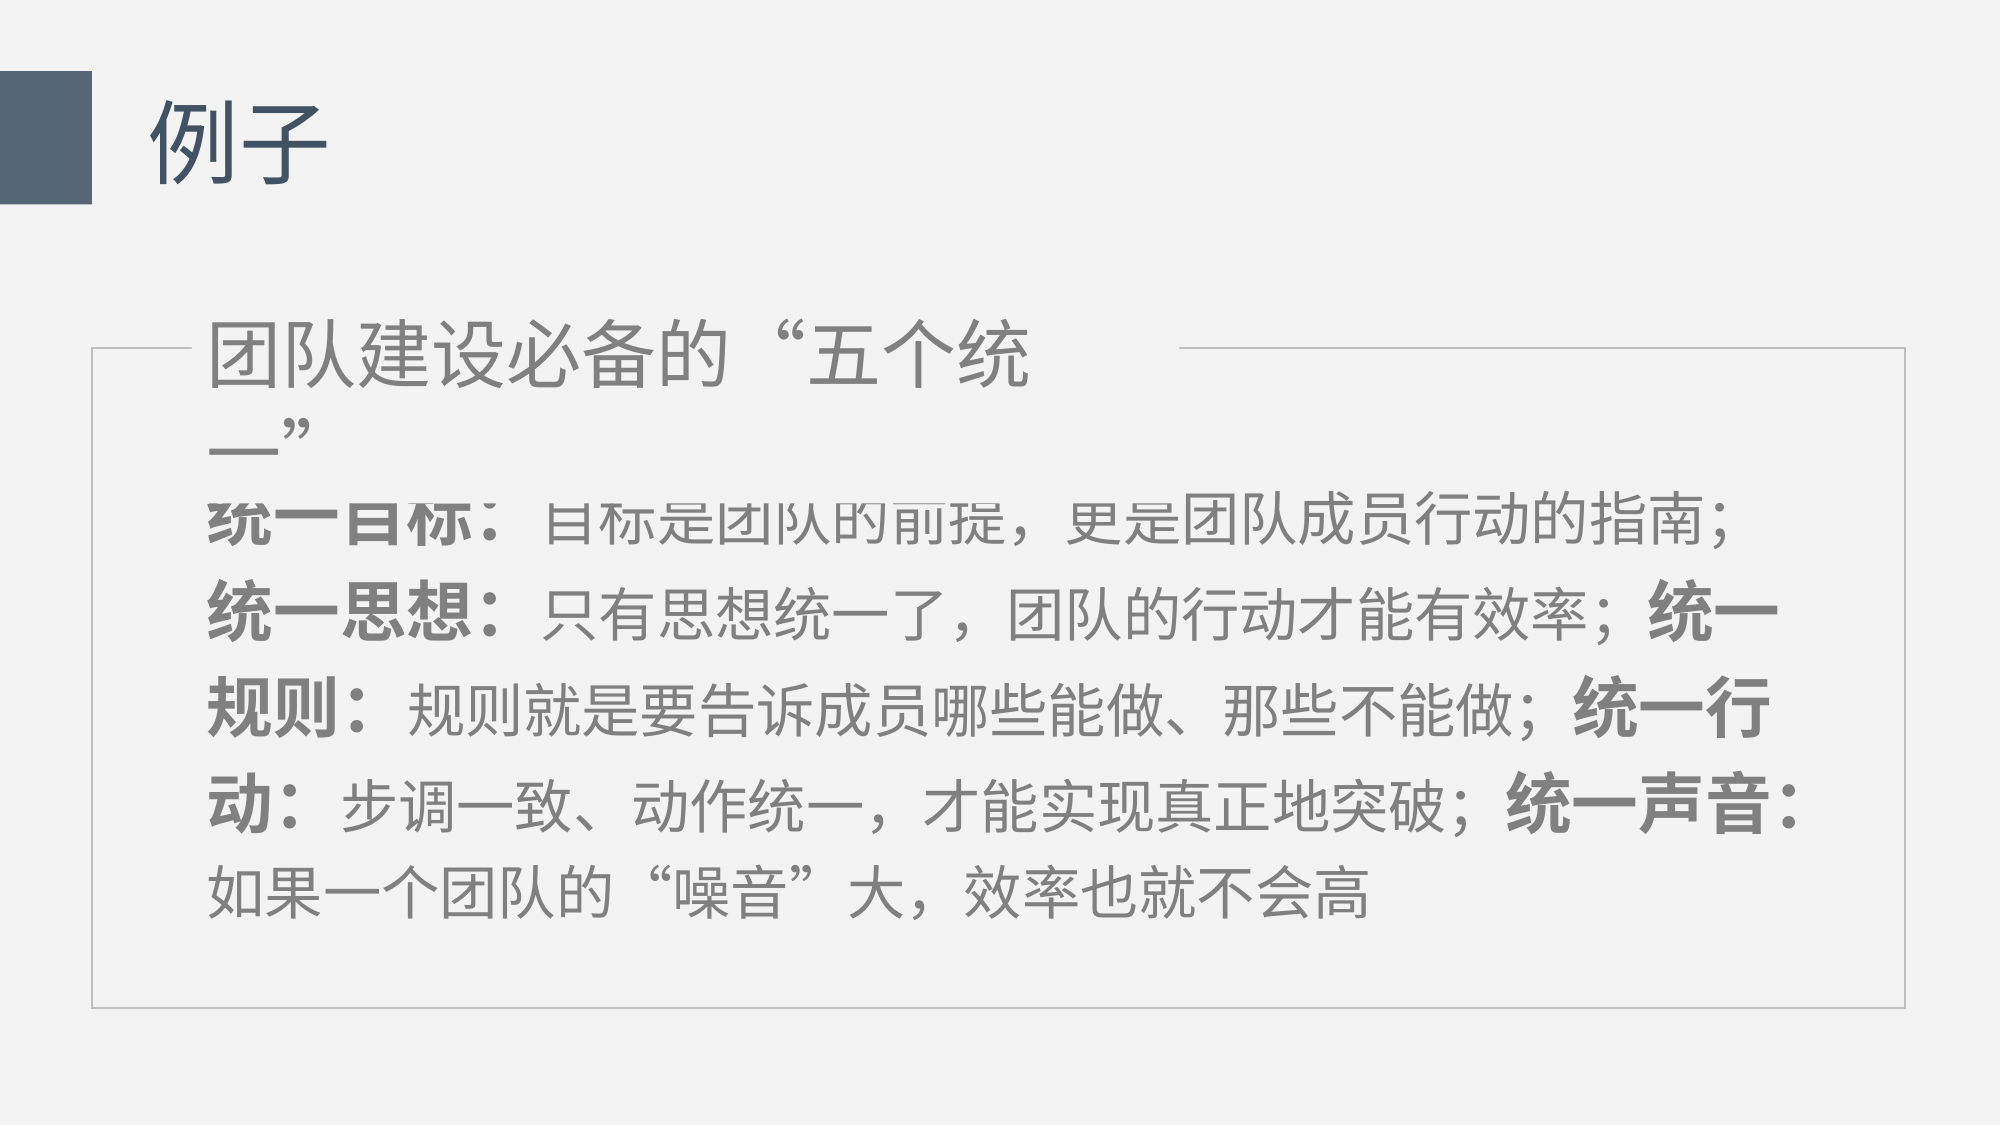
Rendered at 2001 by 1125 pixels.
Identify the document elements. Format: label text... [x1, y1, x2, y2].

text_box 团队建设必备的“五个统一” [191, 290, 1180, 504]
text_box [0, 71, 385, 205]
text_box [91, 347, 1906, 1009]
